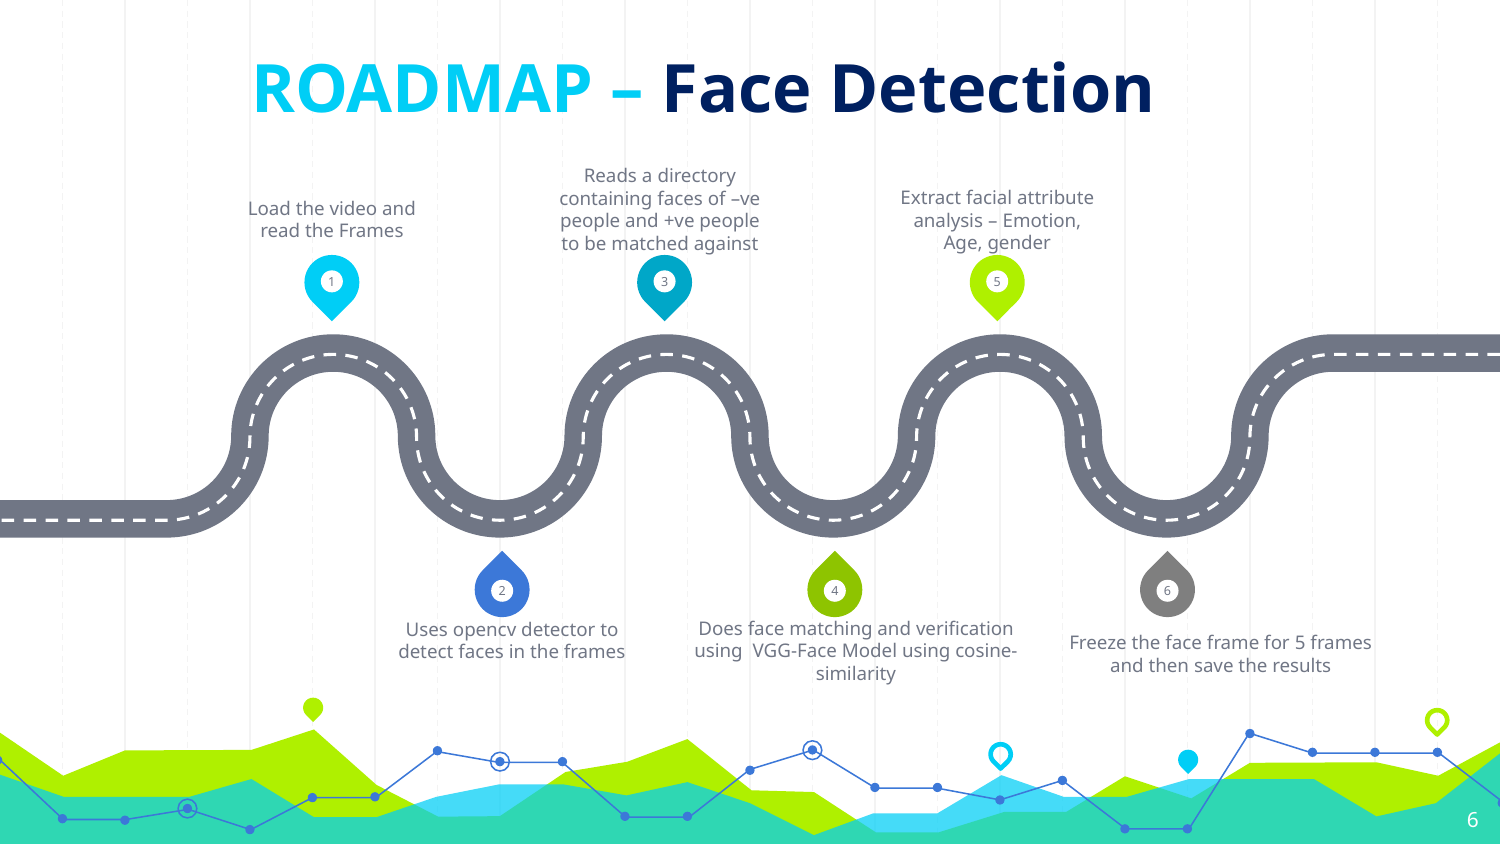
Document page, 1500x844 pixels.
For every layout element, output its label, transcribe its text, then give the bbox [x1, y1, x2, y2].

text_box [463, 550, 542, 629]
text_box Uses opencv detector to detect faces in the frames [383, 617, 641, 705]
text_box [292, 243, 371, 322]
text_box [958, 243, 1037, 322]
text_box Does face matching and verification using VGG-Face Model using cosine-similarity [675, 616, 1037, 704]
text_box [1128, 550, 1207, 629]
text_box Freeze the face frame for 5 frames and then save the results [1061, 630, 1380, 719]
title ROADMAP – Face Detection [129, 22, 1278, 141]
text_box [0, 354, 1500, 521]
text_box Reads a directory containing faces of –ve people and +ve people to be matched against [554, 166, 766, 254]
text_box Load the video and read the Frames [226, 153, 438, 242]
slide_number 6 [1403, 791, 1494, 844]
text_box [625, 243, 704, 322]
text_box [795, 550, 874, 629]
text_box Extract facial attribute analysis – Emotion, Age, gender [891, 188, 1103, 277]
